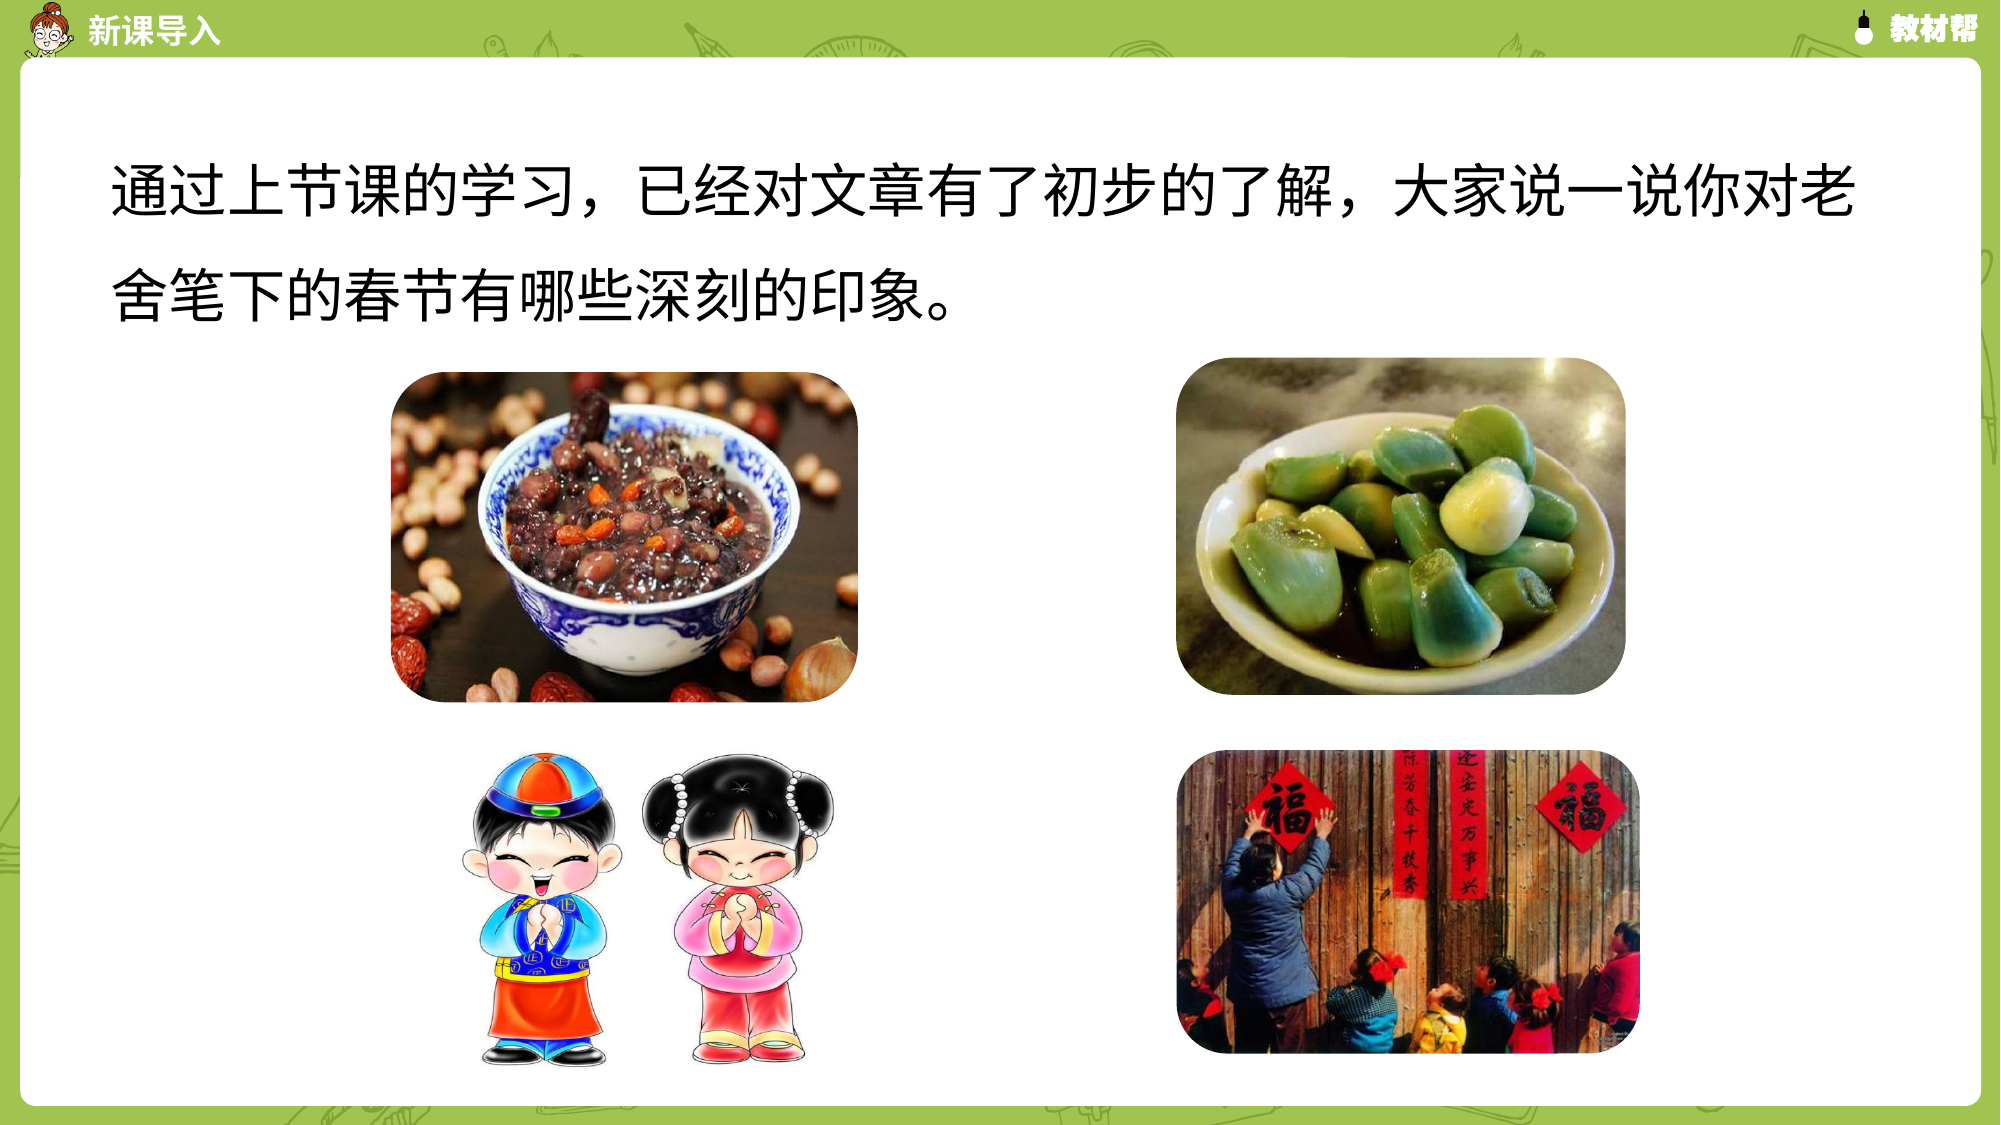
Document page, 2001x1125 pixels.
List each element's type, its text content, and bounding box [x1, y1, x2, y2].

text_box 通过上节课的学习，已经对文章有了初步的了解，大家说一说你对老舍笔下的春节有哪些深刻的印象。 [95, 111, 1916, 337]
picture [390, 372, 858, 703]
picture [1176, 750, 1640, 1054]
picture [1176, 357, 1626, 695]
picture [442, 750, 836, 1069]
picture [24, 2, 74, 61]
